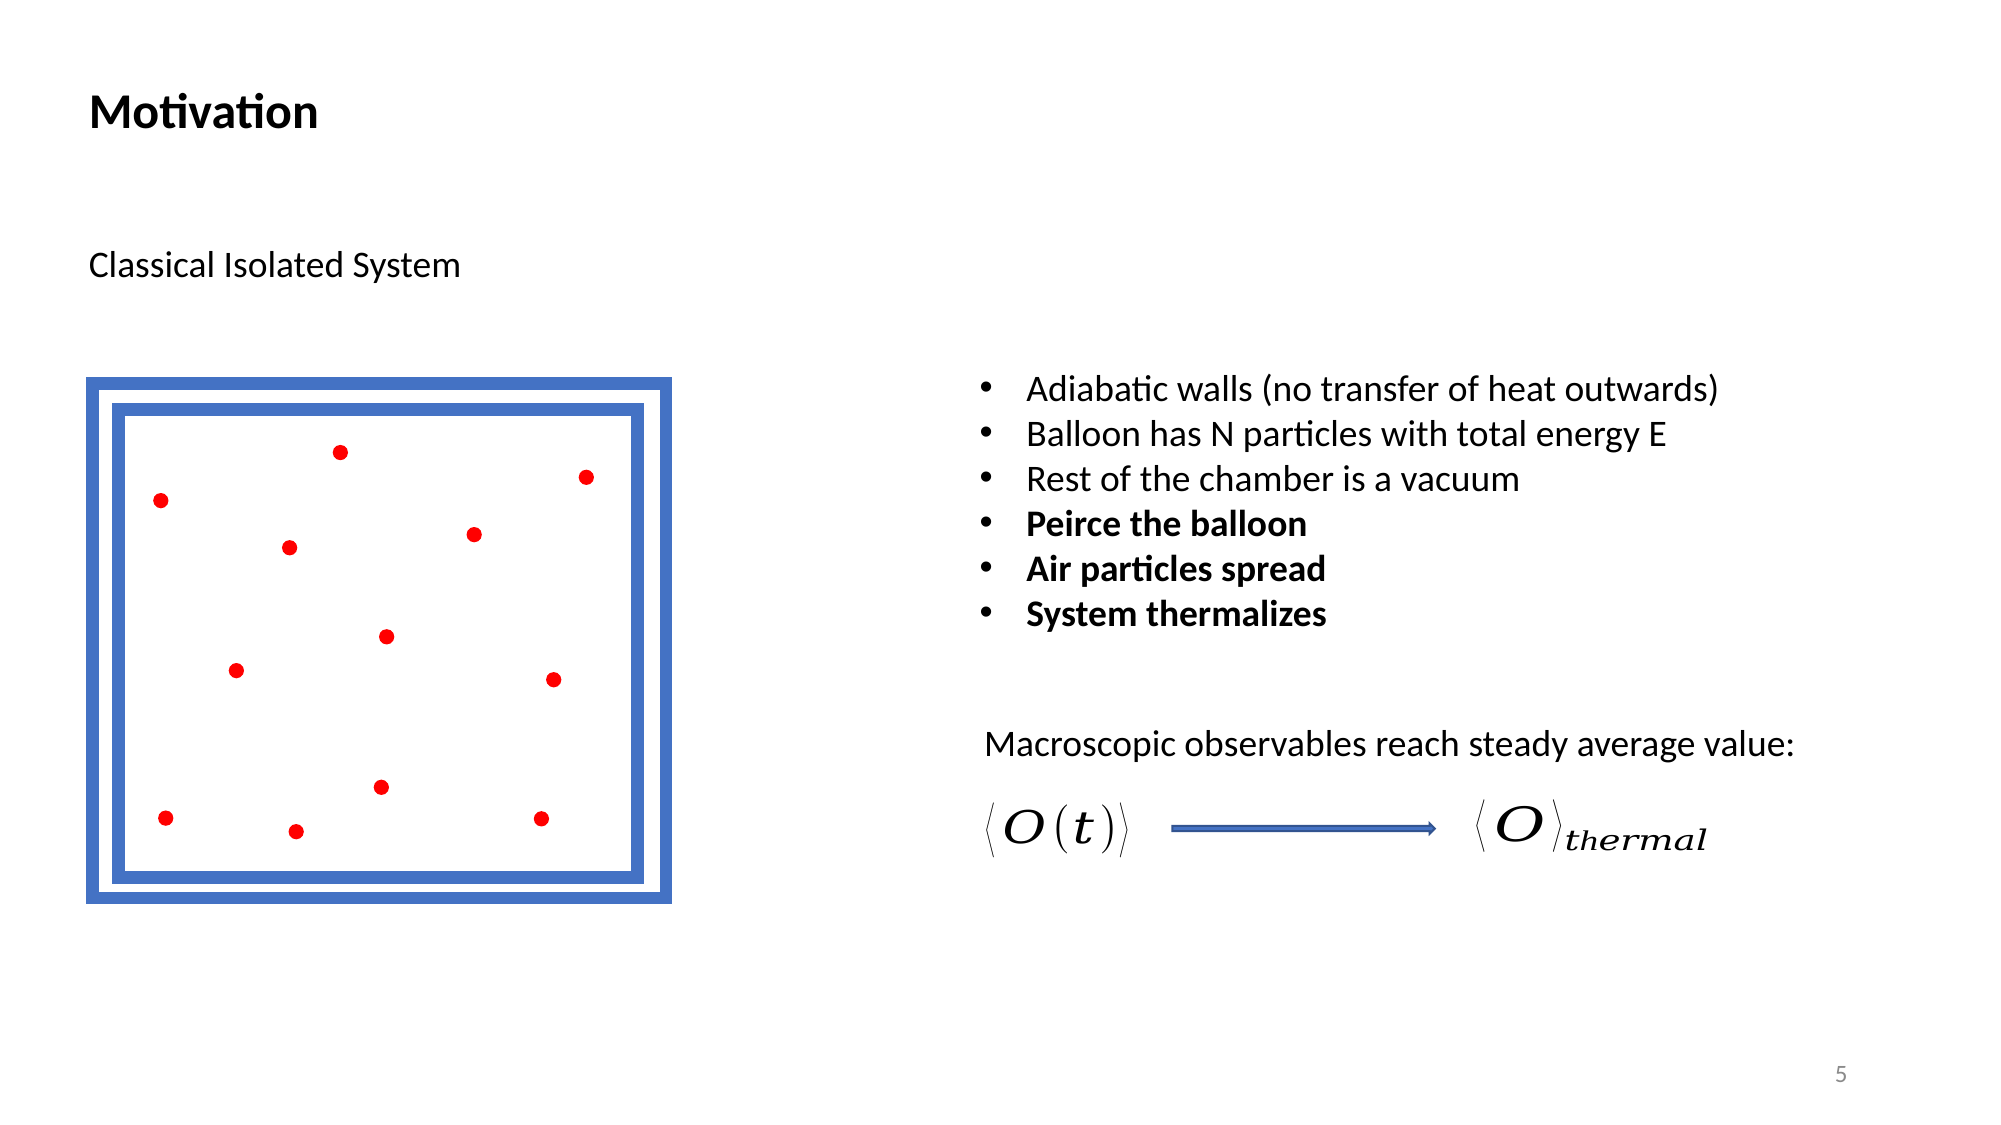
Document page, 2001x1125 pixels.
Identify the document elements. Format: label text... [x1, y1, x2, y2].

text_box [1171, 820, 1437, 837]
text_box [546, 672, 562, 688]
text_box [92, 382, 667, 899]
text_box [332, 444, 349, 461]
text_box [153, 492, 169, 509]
text_box [466, 527, 482, 543]
text_box [379, 629, 395, 645]
text_box Classical Isolated System [73, 232, 477, 293]
text_box [288, 824, 304, 840]
slide_number 5 [1412, 1042, 1863, 1103]
text_box [578, 469, 594, 485]
text_box [373, 779, 390, 795]
text_box Adiabatic walls (no transfer of heat outwards) Balloon has N particles with total energy E Rest of the chamber is a vacuum Peirce the balloon Air particles spread System thermalizes [964, 356, 1771, 687]
text_box [228, 663, 245, 679]
text_box [281, 540, 298, 556]
text_box Motivation [73, 70, 346, 146]
text_box [158, 810, 174, 826]
text_box Macroscopic observables reach steady average value: [969, 711, 1812, 772]
text_box [533, 811, 550, 827]
